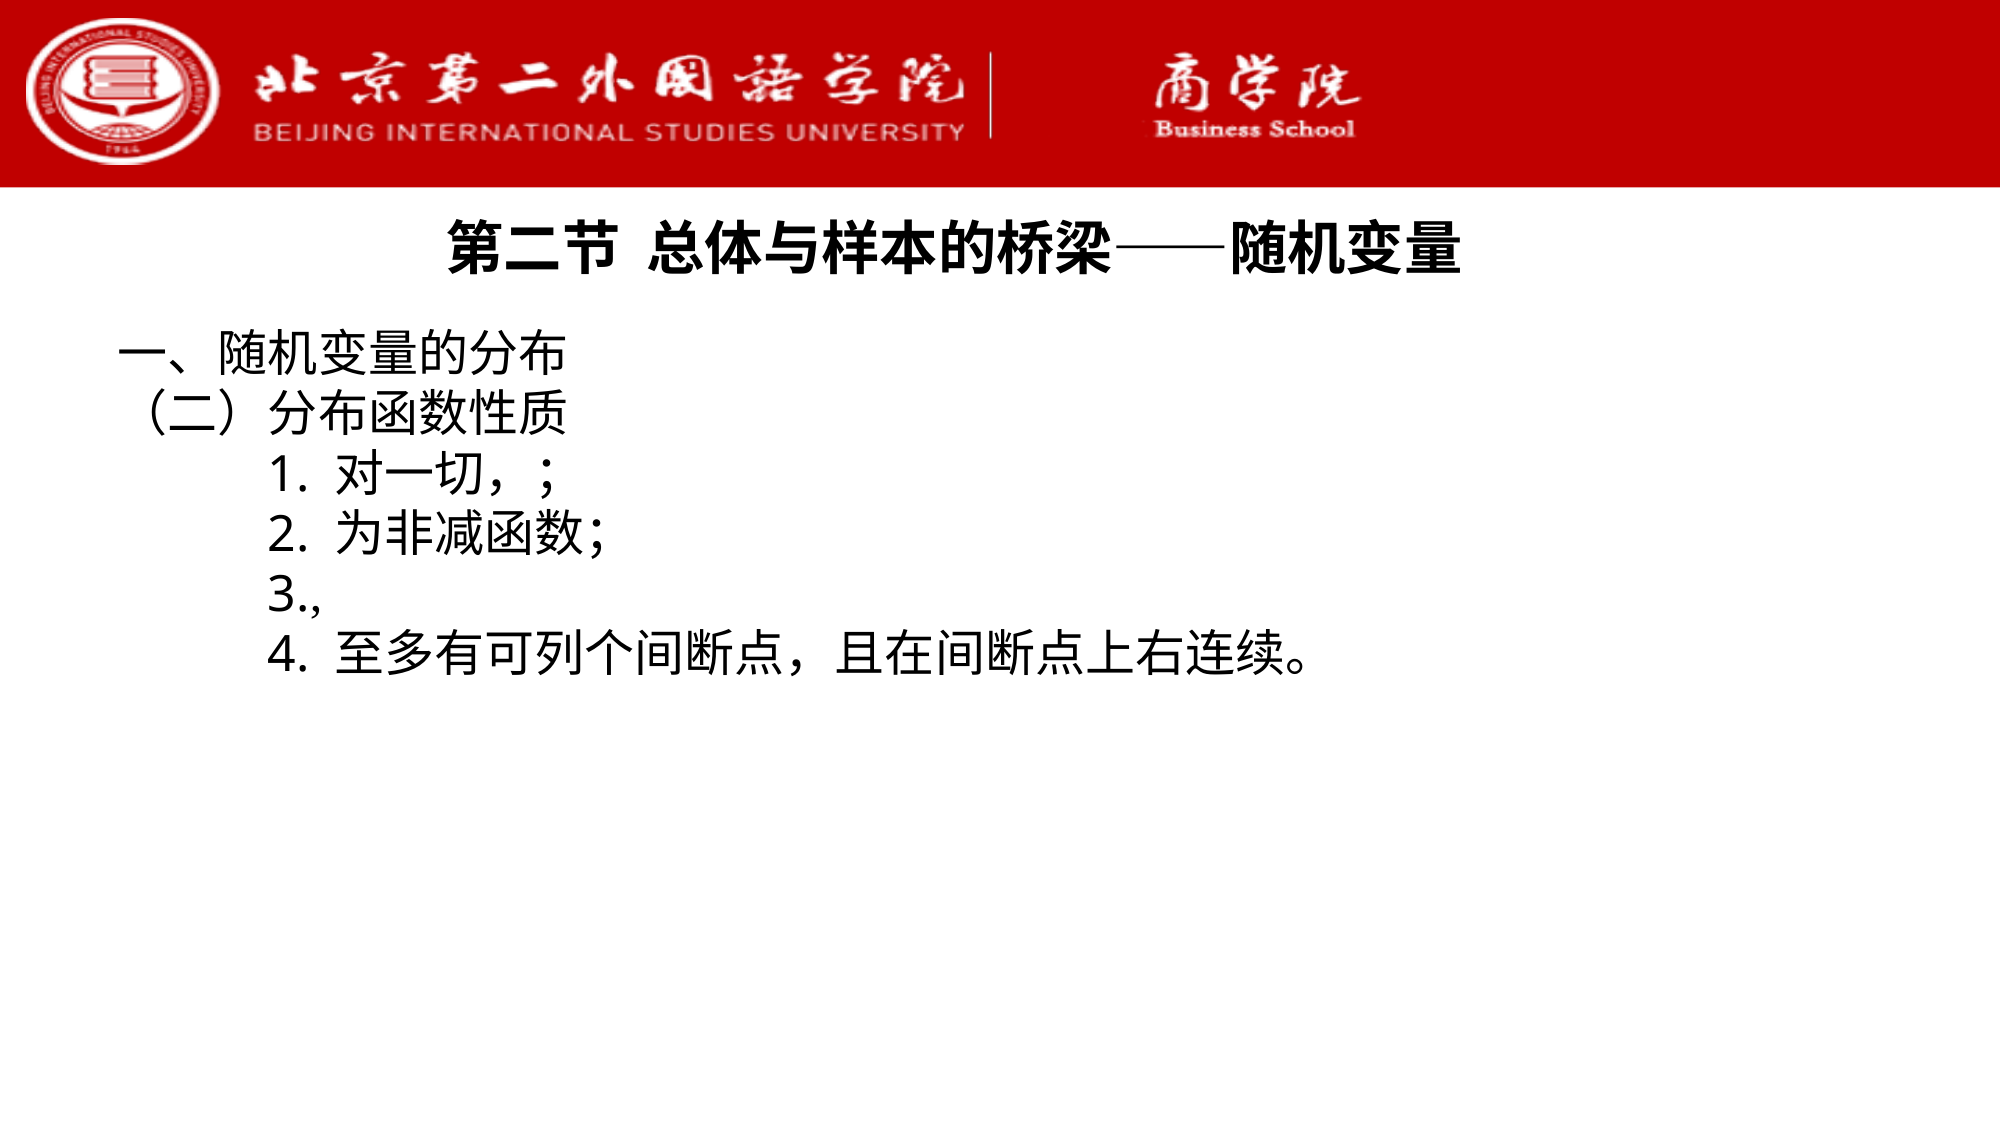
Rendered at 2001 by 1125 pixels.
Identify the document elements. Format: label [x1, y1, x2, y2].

picture [26, 18, 1693, 165]
